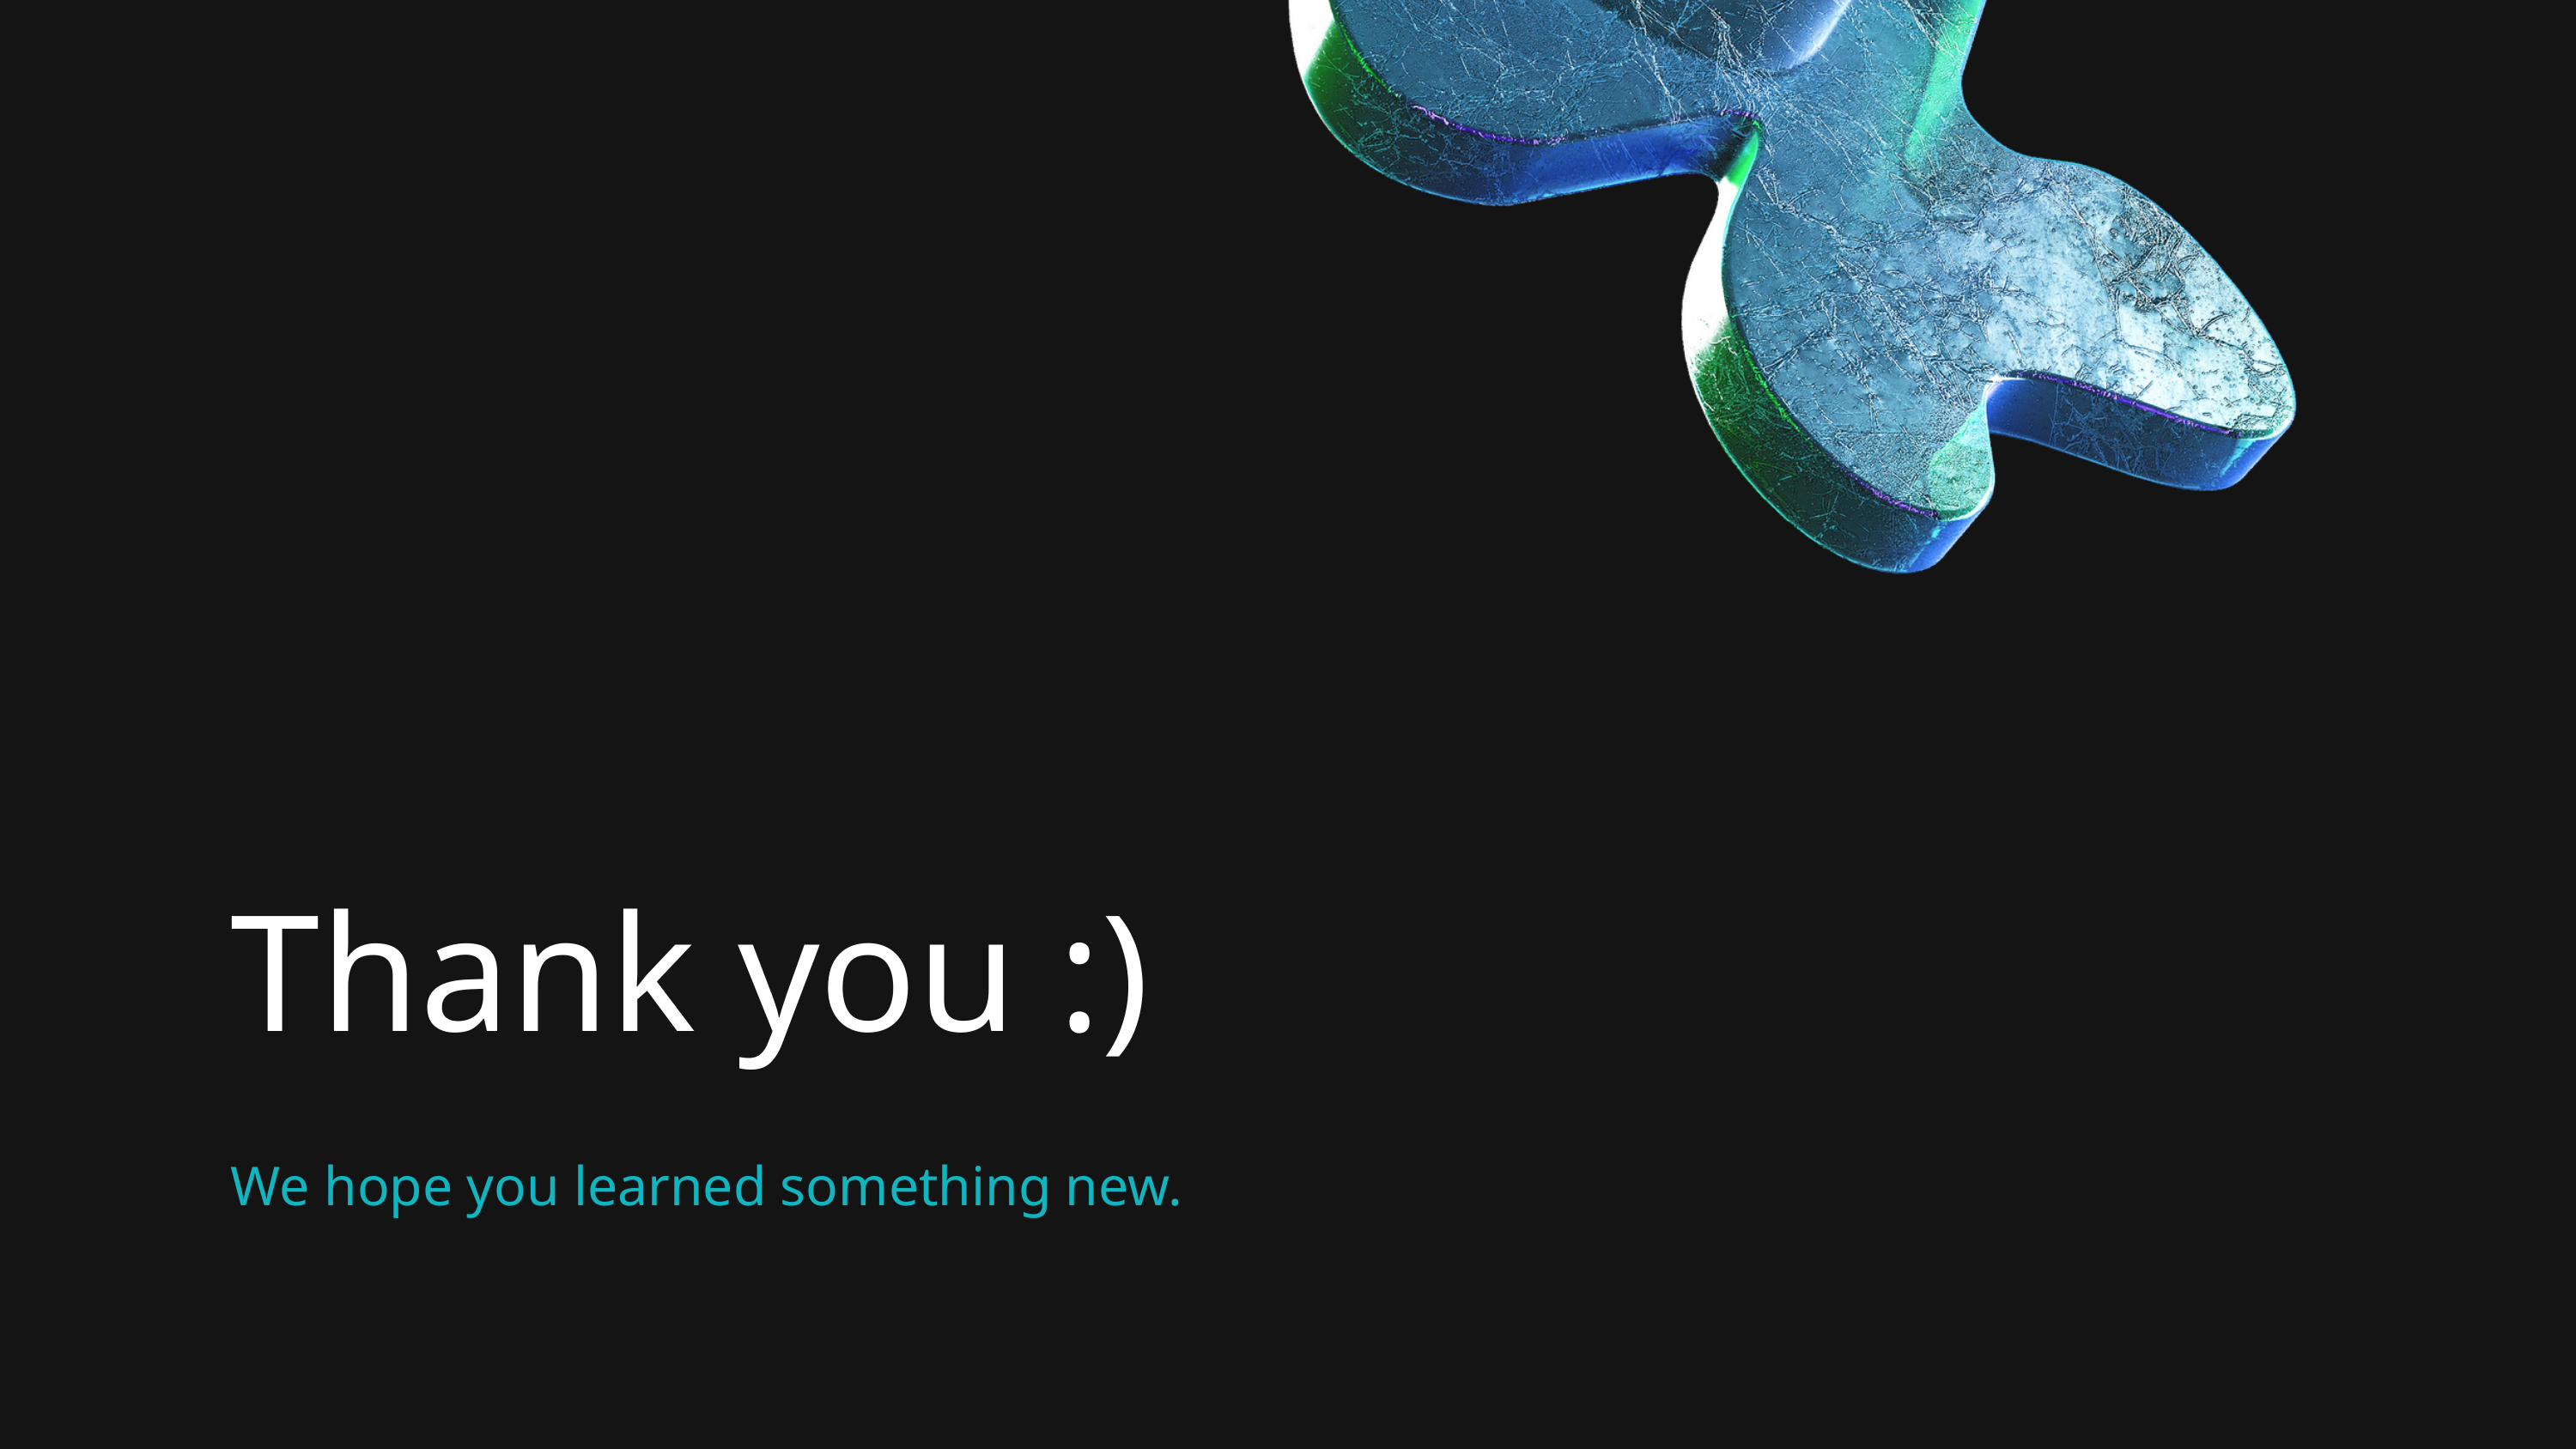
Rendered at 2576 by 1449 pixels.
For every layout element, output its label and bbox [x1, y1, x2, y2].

text_box [230, 870, 1687, 1218]
text_box [1288, 0, 2297, 574]
